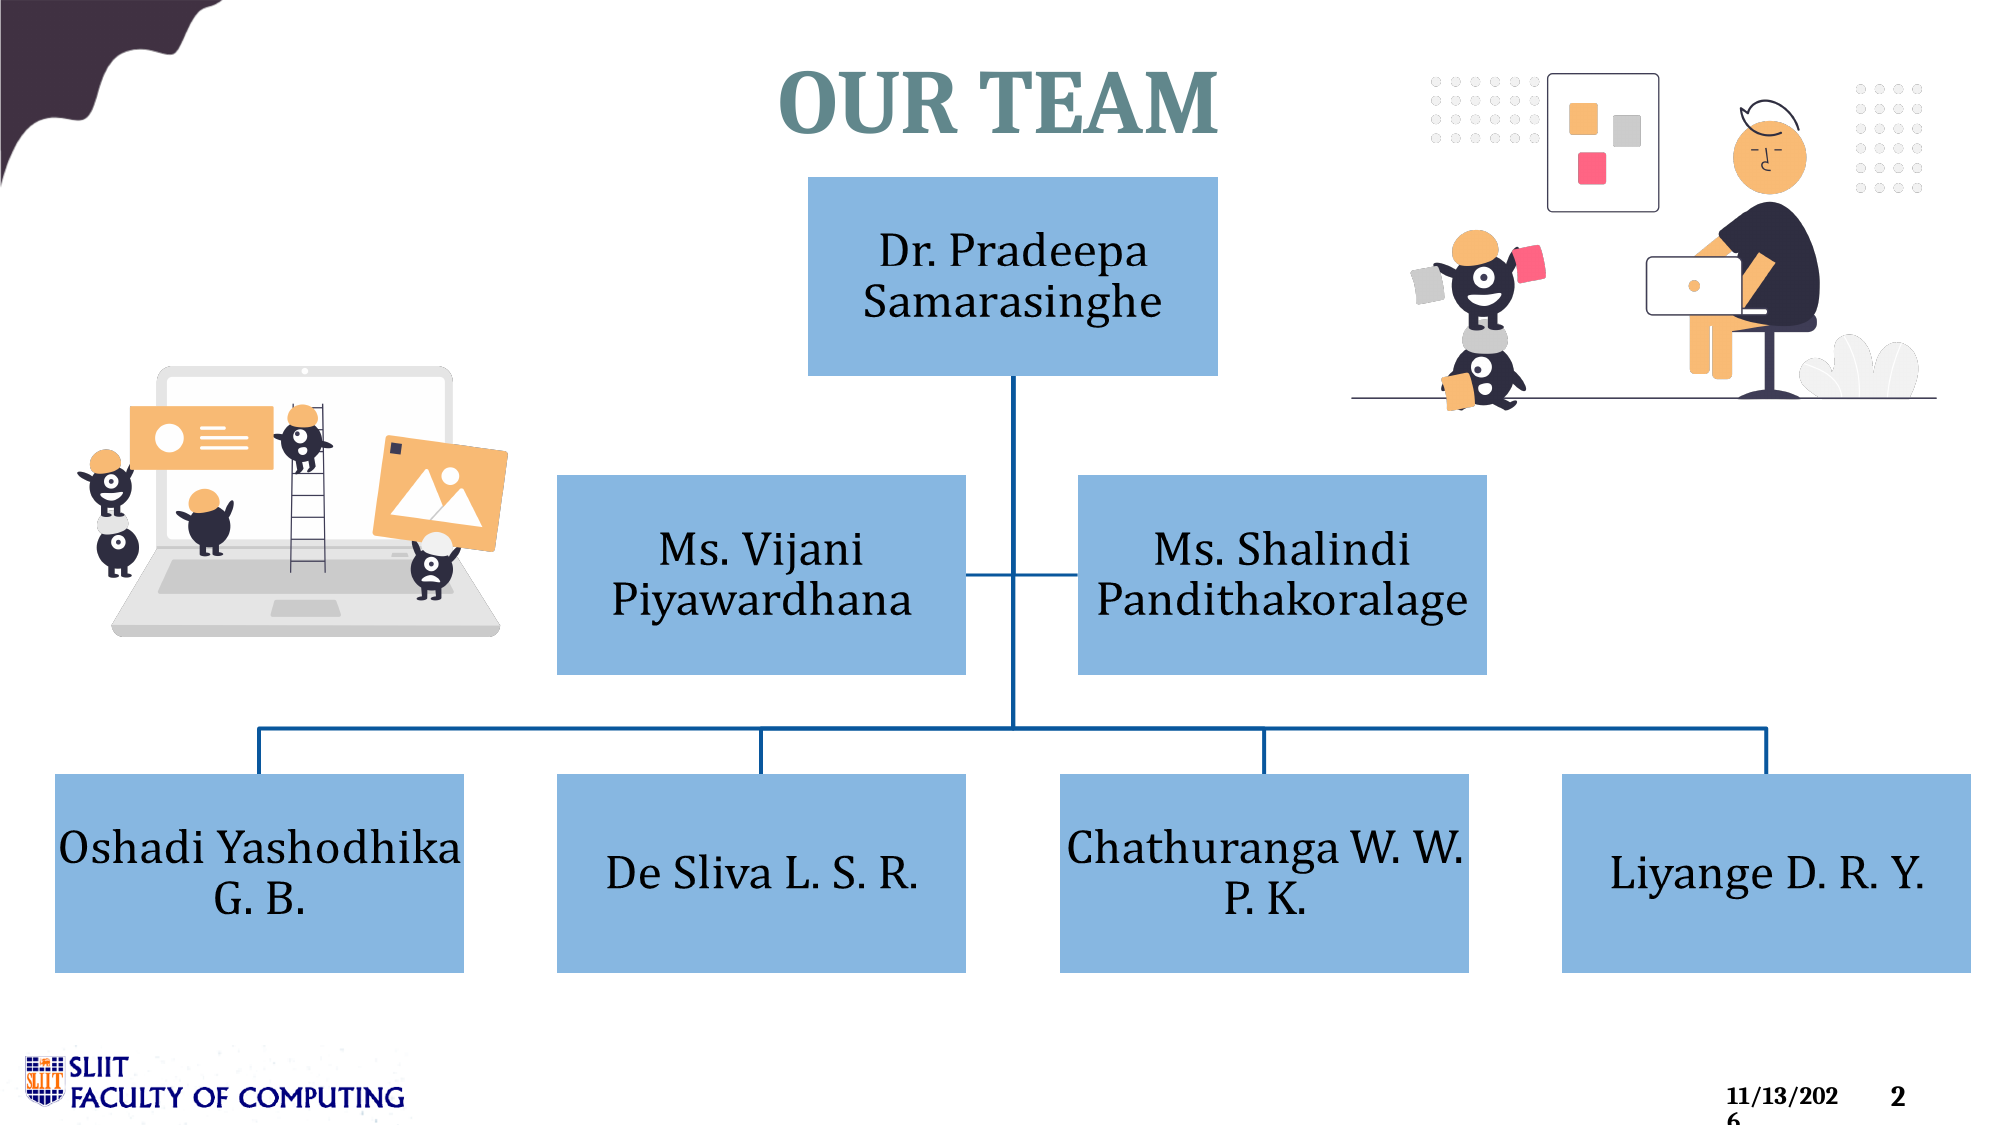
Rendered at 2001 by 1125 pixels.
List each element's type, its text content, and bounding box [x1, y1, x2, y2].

text_box OUR TEAM [676, 56, 1324, 138]
picture [0, 1045, 413, 1125]
picture [1, 0, 1973, 988]
